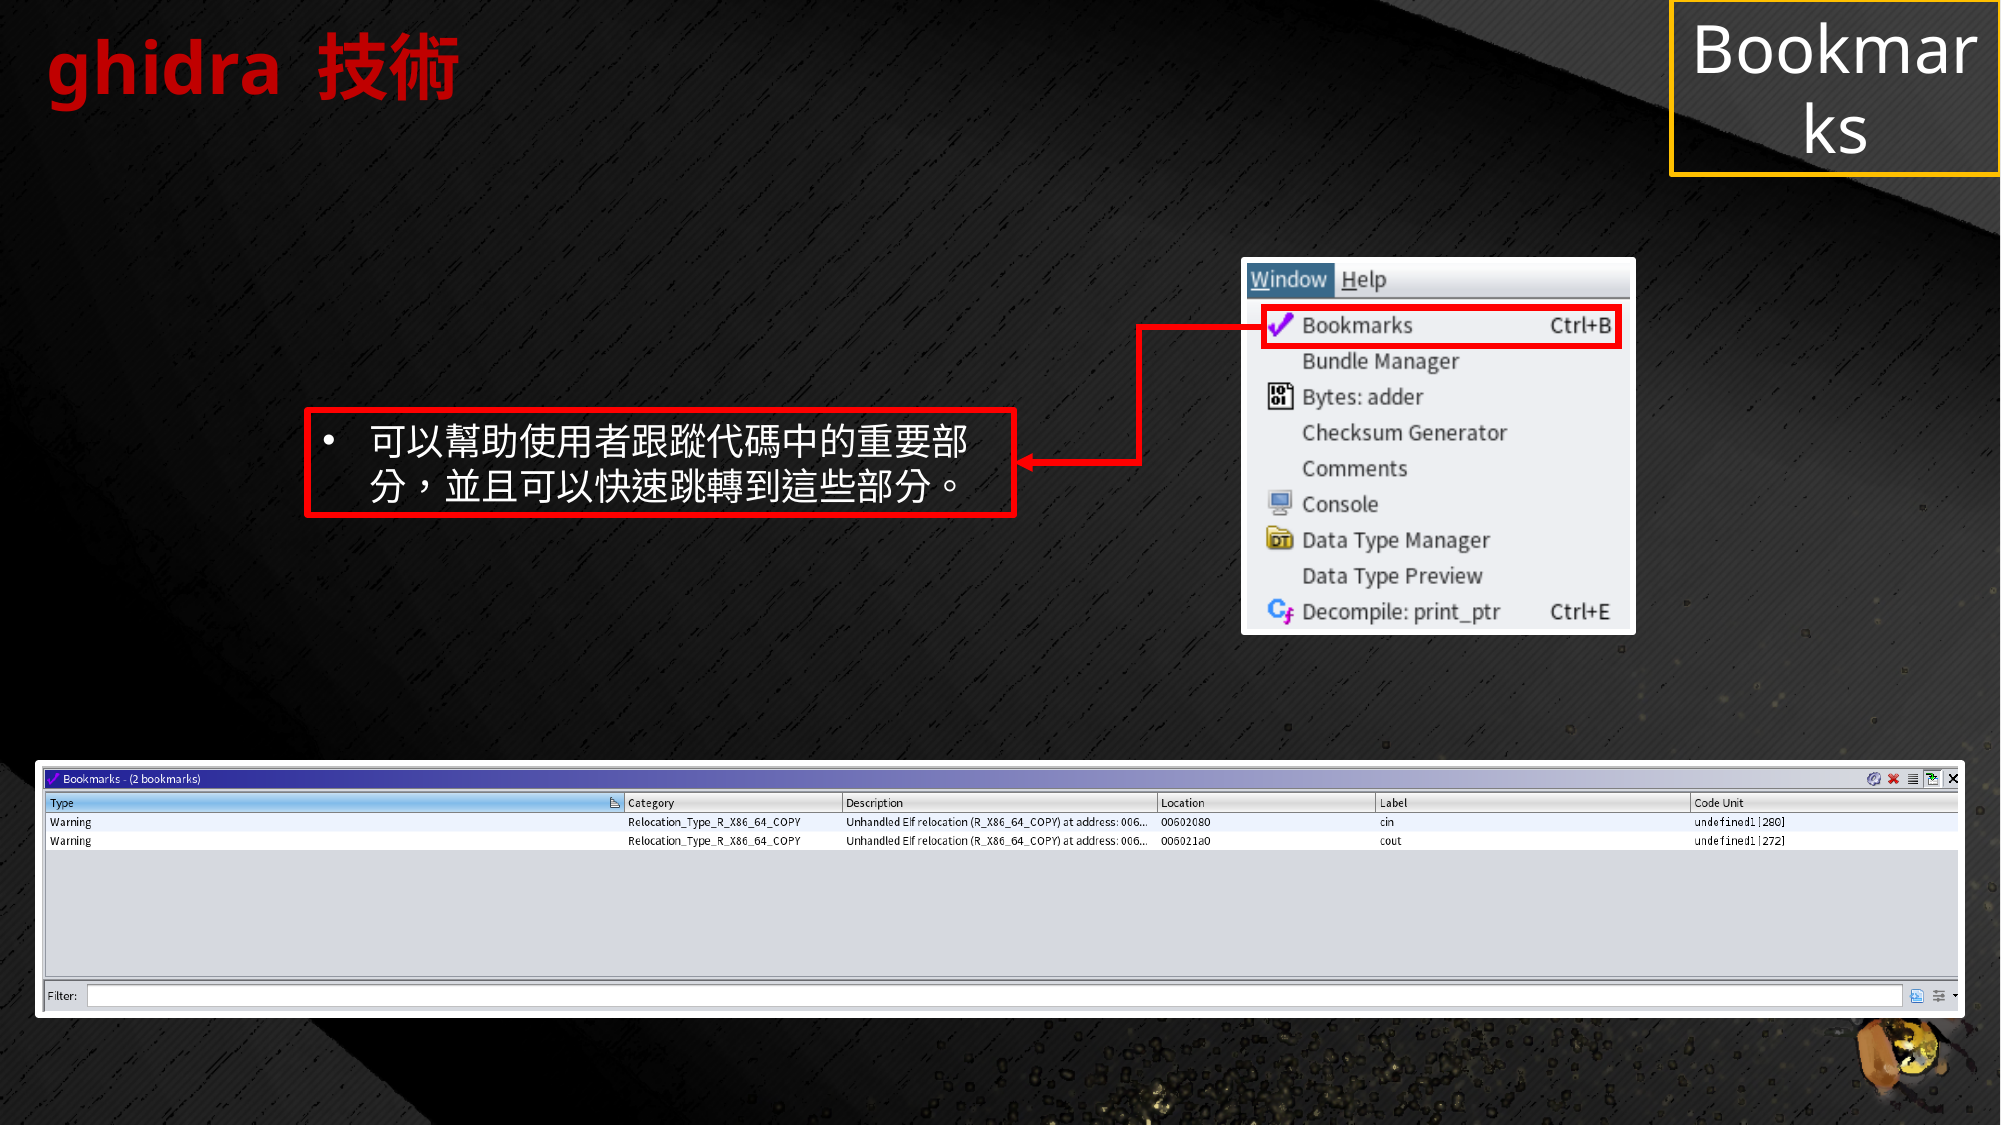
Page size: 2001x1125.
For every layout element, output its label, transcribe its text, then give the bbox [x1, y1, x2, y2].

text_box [307, 262, 1630, 629]
picture [0, 0, 2001, 1125]
text_box Bookmarks [1671, 0, 2000, 175]
title ghidra 技術 [0, 0, 508, 142]
